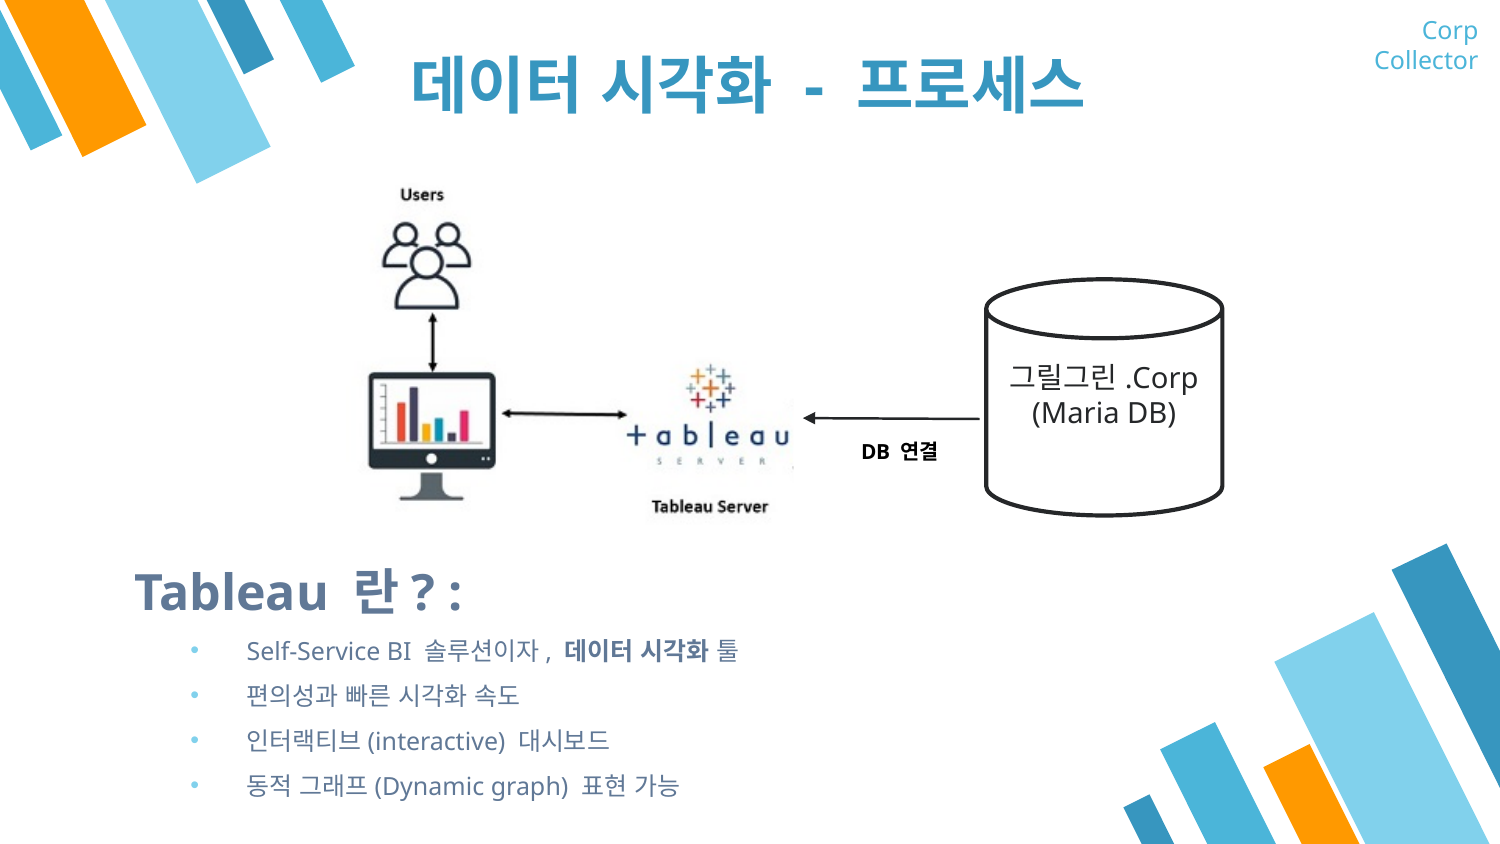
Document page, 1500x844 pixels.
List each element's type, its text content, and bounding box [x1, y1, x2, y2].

text_box 그릴그린.Corp (Maria DB) [984, 277, 1225, 518]
text_box Tableau 란? : Self-Service BI 솔루션이자, 데이터 시각화 툴 편의성과 빠른 시각화 속도 인터랙티브(interactive) 대시보드 동적 그래프(Dynamic graph) 표현 가능 [100, 515, 794, 844]
text_box DB 연결 [846, 431, 954, 472]
picture [345, 160, 794, 541]
slide_number Corp Collector [1306, 0, 1494, 65]
title 데이터 시각화 - 프로세스 [395, 24, 1341, 136]
